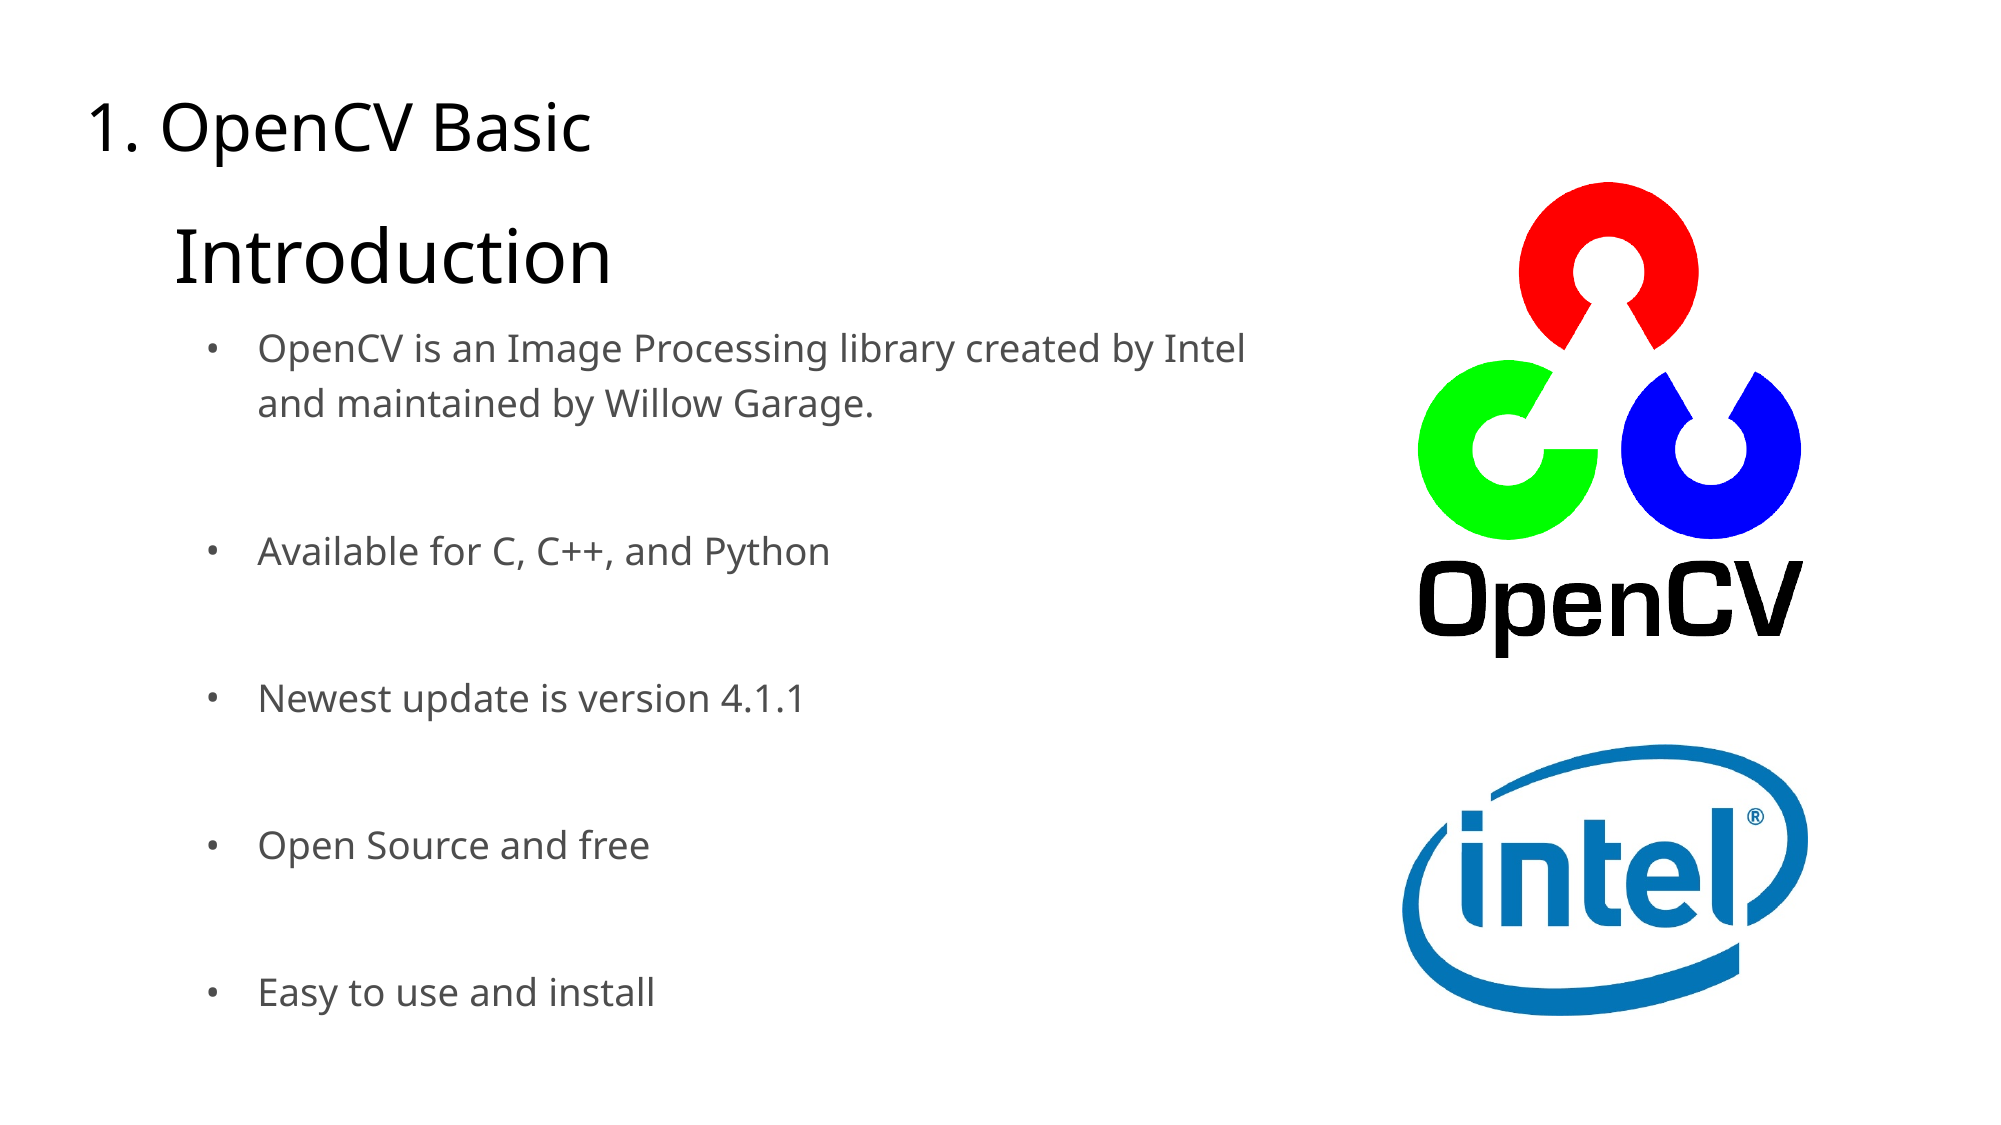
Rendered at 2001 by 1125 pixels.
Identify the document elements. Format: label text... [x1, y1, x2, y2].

picture [1402, 744, 1808, 1016]
picture [1416, 182, 1803, 658]
text_box OpenCV is an Image Processing library created by Intel and maintained by Willow Garage. Available for C, C++, and Python Newest update is version 4.1.1 Open Source and free Easy to use and install [190, 307, 1323, 1026]
text_box Introduction [110, 209, 678, 308]
text_box OpenCV Basic [70, 86, 1796, 183]
